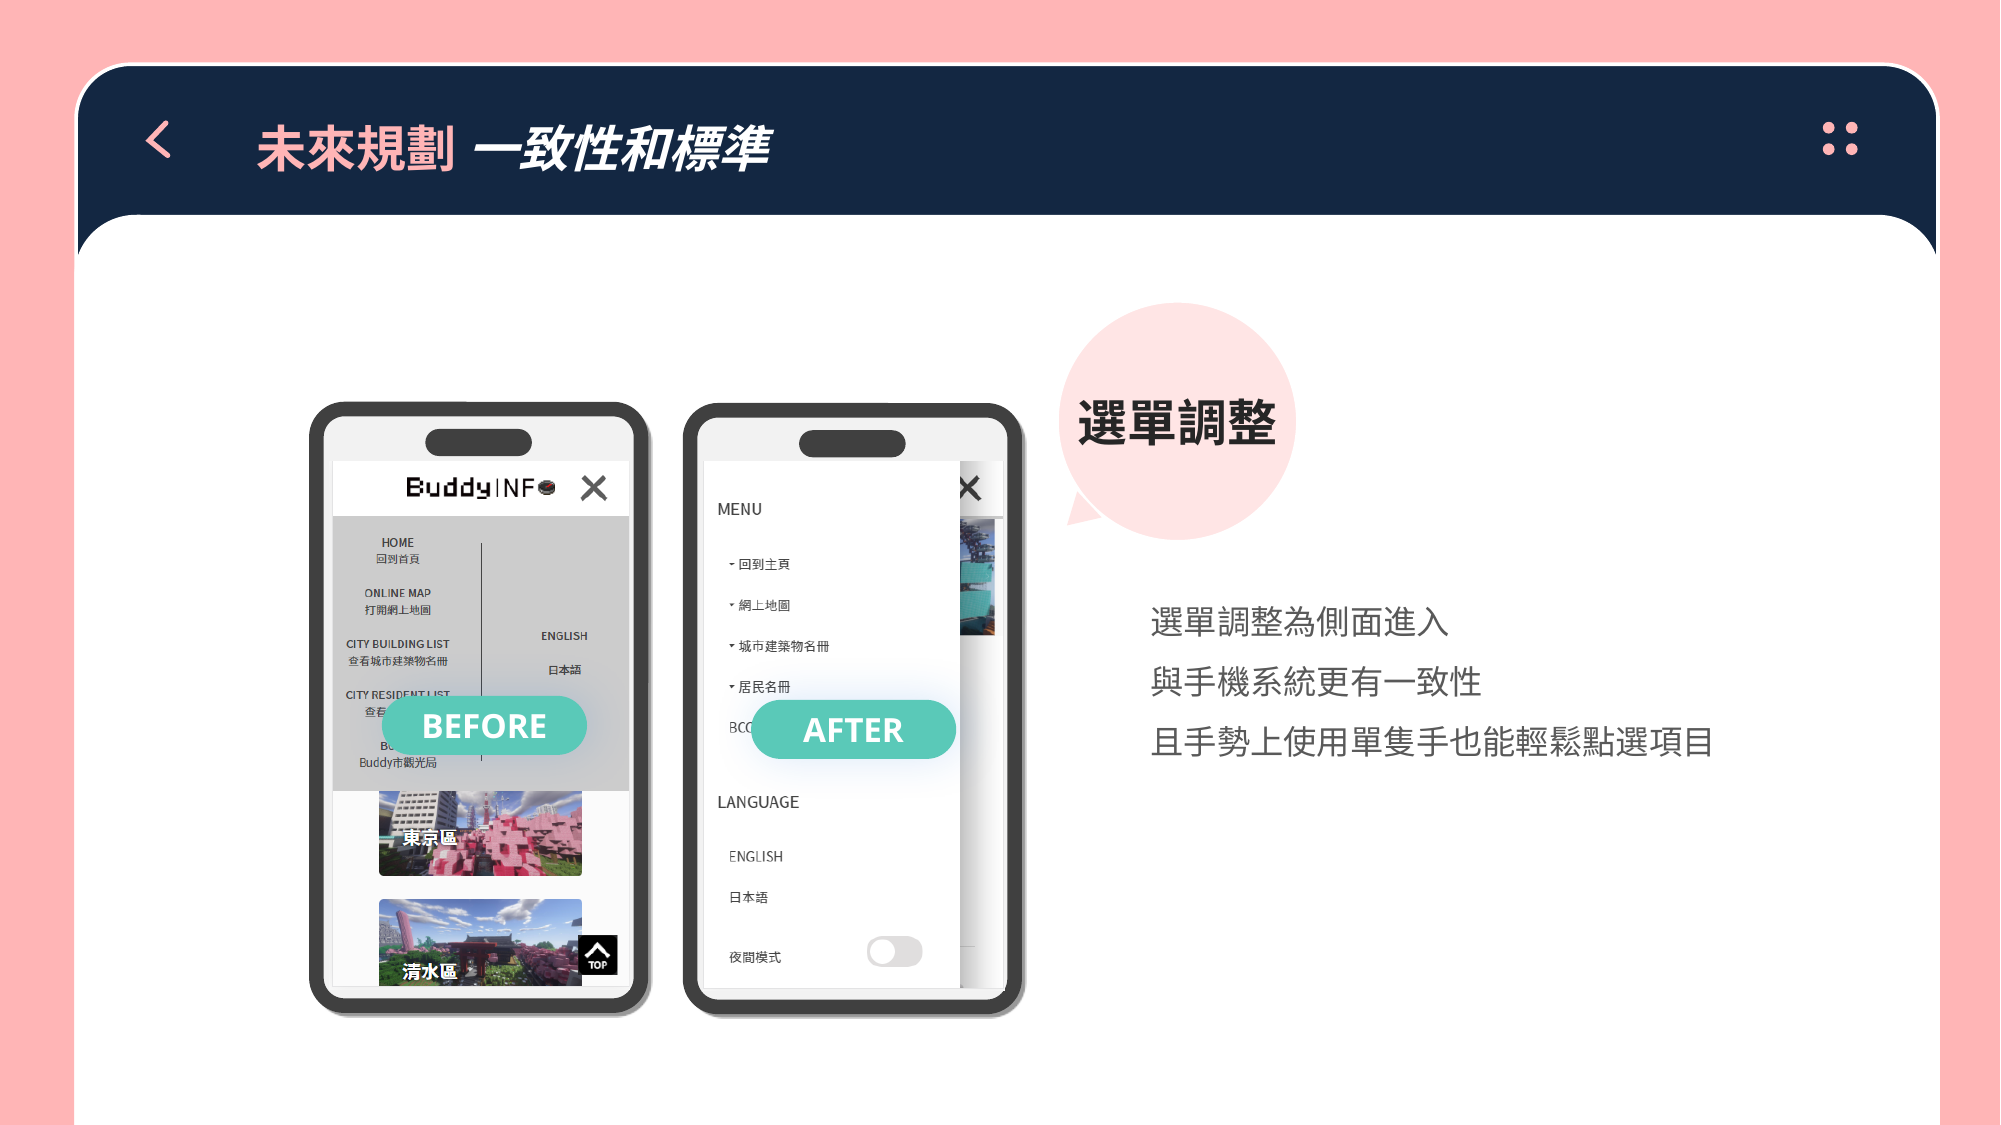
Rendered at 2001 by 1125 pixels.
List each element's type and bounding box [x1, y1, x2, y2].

text_box [901, 309, 1454, 554]
text_box [689, 410, 1015, 1007]
picture [329, 461, 630, 990]
picture [703, 461, 1005, 991]
text_box [316, 409, 641, 1006]
text_box [76, 64, 1938, 1125]
